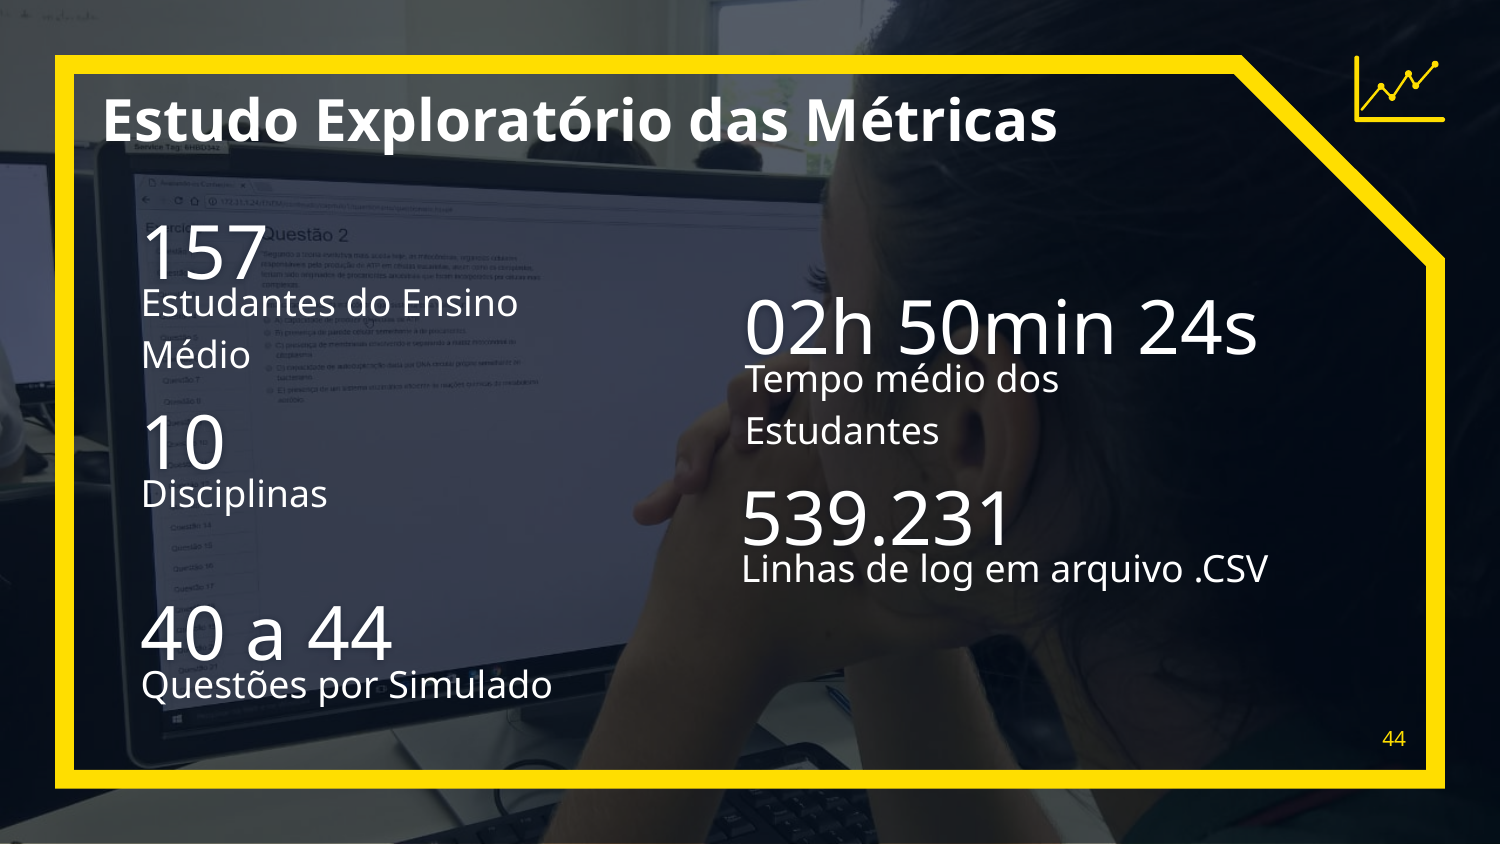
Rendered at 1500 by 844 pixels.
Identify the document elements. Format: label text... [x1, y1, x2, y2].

subtitle Tempo médio dos Estudantes [744, 348, 1243, 409]
slide_number 44 [1366, 711, 1406, 755]
title 539.231 [740, 413, 1292, 538]
text_box Estudo Exploratório das Métricas [101, 72, 1099, 169]
subtitle Estudantes do Ensino Médio [140, 272, 639, 334]
title 10 [140, 337, 646, 463]
picture [0, 0, 1500, 844]
title 157 [140, 169, 639, 272]
subtitle Linhas de log em arquivo .CSV [740, 538, 1310, 615]
title 02h 50min 24s [744, 223, 1295, 371]
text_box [1354, 55, 1446, 123]
title 40 a 44 [140, 540, 639, 653]
subtitle Disciplinas [140, 463, 646, 540]
subtitle Questões por Simulado [140, 653, 639, 730]
